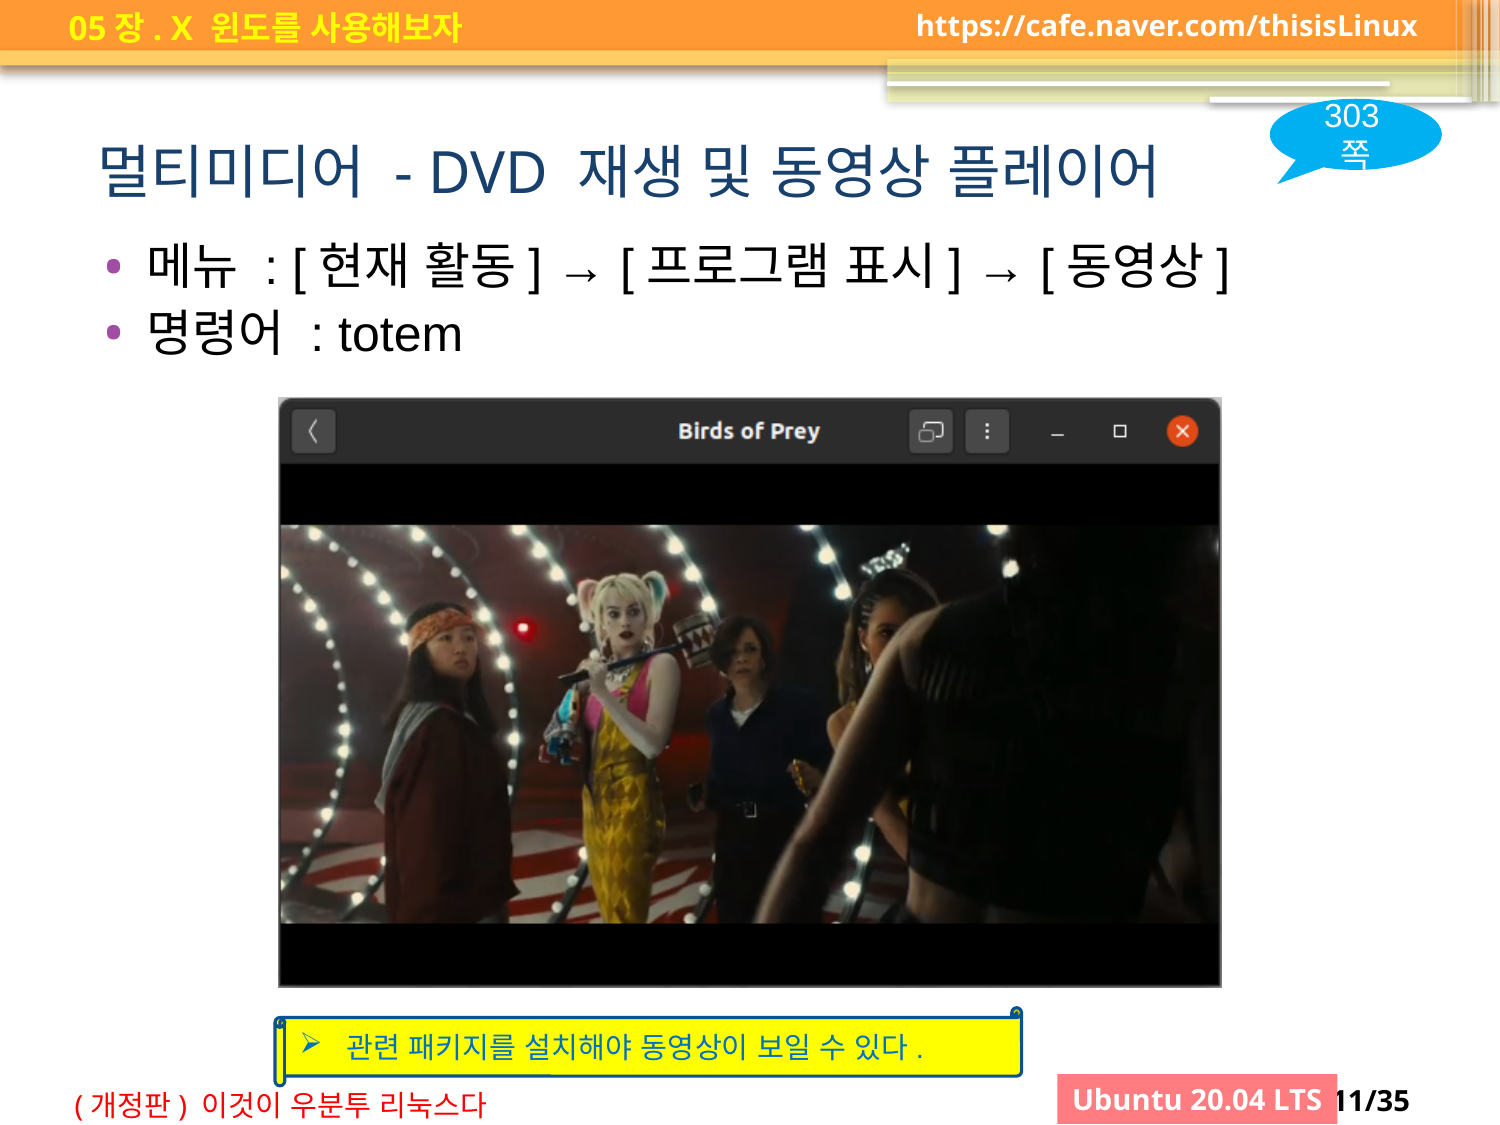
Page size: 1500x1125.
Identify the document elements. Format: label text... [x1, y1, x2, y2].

text_box 메뉴 : [현재 활동] → [프로그램 표시] → [동영상] 명령어 : totem [71, 227, 1422, 1055]
picture [277, 396, 1222, 988]
text_box 303쪽 [1268, 97, 1444, 186]
title 멀티미디어 - DVD 재생 및 동영상 플레이어 [82, 117, 1432, 223]
text_box 관련 패키지를 설치해야 동영상이 보일 수 있다. [273, 1006, 1024, 1088]
